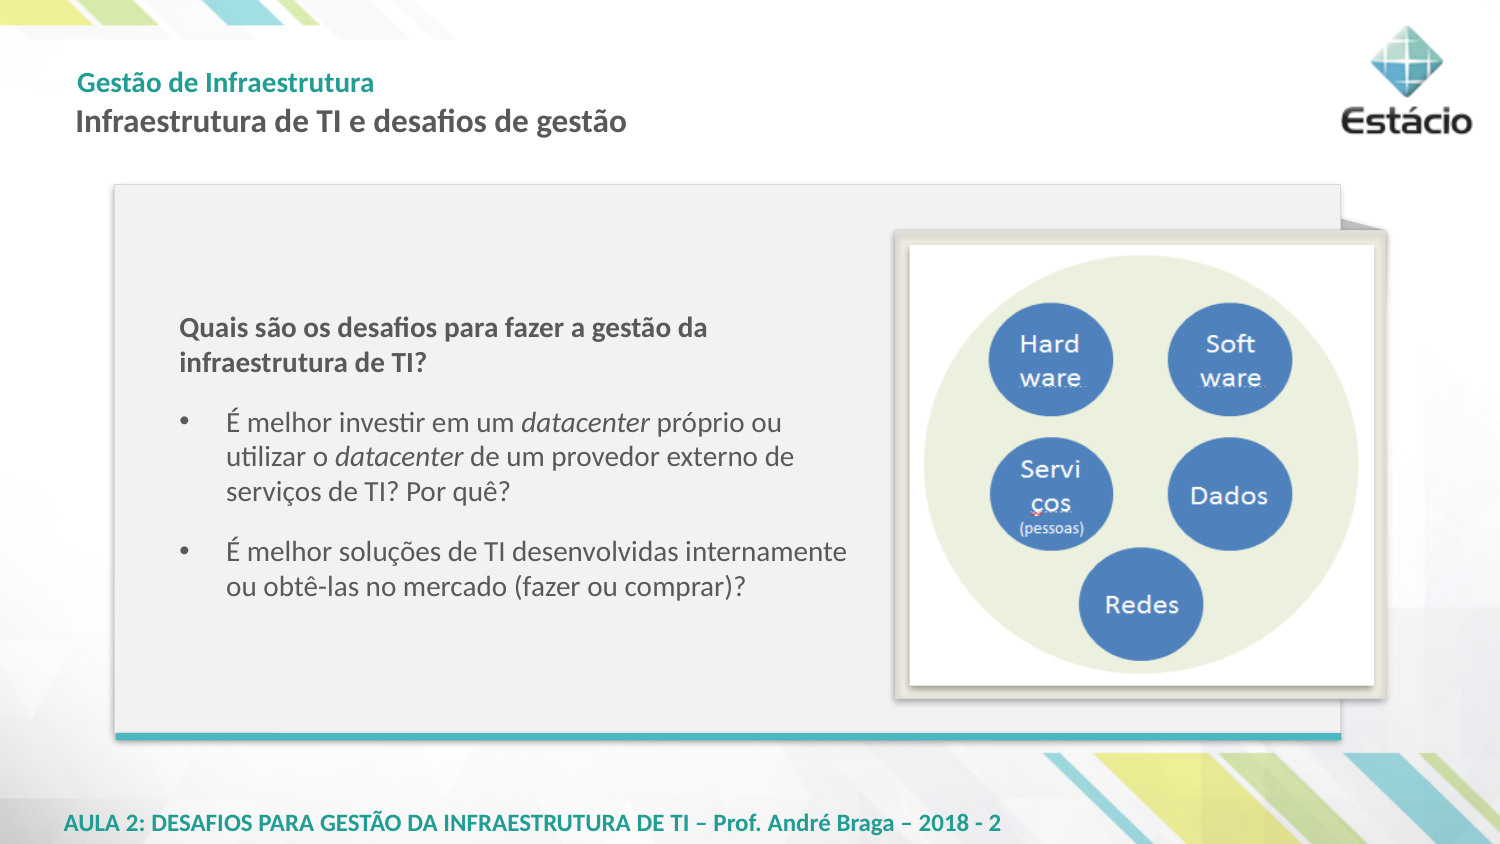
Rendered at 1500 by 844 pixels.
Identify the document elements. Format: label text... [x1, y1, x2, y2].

text_box Infraestrutura de TI e desafios de gestão [60, 92, 925, 147]
text_box Quais são os desafios para fazer a gestão da infraestrutura de TI? É melhor investir em um datacenter próprio ou utilizar o datacenter de um provedor externo de serviços de TI? Por quê? É melhor soluções de TI desenvolvidas internamente ou obtê-las no mercado (fazer ou comprar)? [164, 300, 879, 610]
text_box [114, 732, 1343, 742]
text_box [895, 230, 1386, 699]
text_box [909, 244, 1375, 686]
text_box [1345, 219, 1380, 228]
picture [0, 0, 1500, 844]
text_box [113, 184, 1341, 733]
